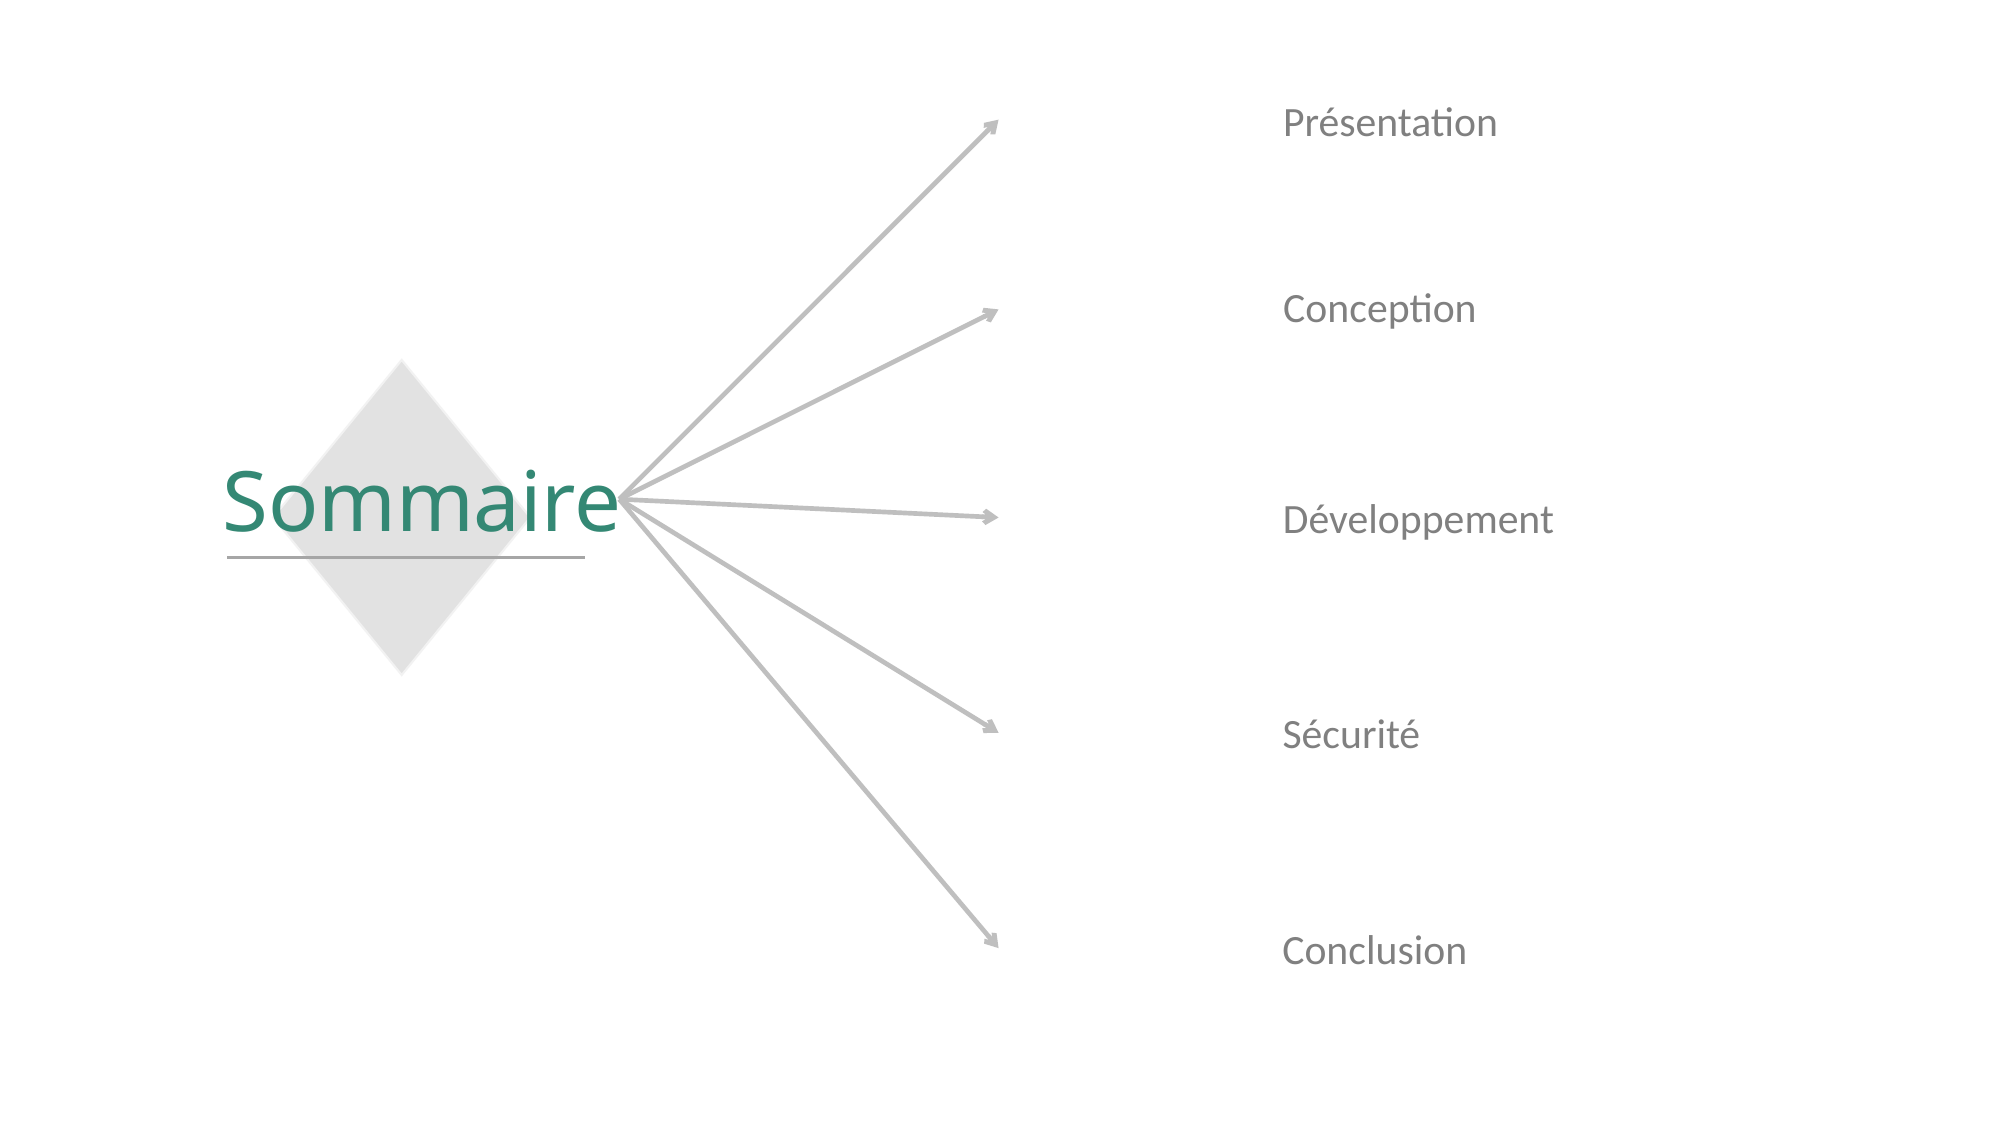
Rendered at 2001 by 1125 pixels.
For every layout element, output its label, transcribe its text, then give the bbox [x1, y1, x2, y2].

text_box [334, 358, 470, 441]
text_box Développement [1268, 484, 1570, 550]
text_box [619, 119, 999, 309]
text_box Présentation [1268, 86, 1514, 152]
text_box Conclusion [1267, 915, 1483, 981]
text_box Conception [1268, 273, 1492, 339]
text_box Sécurité [1267, 699, 1436, 764]
text_box [305, 559, 498, 677]
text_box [619, 309, 999, 499]
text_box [619, 499, 999, 949]
text_box Sommaire [207, 441, 619, 556]
